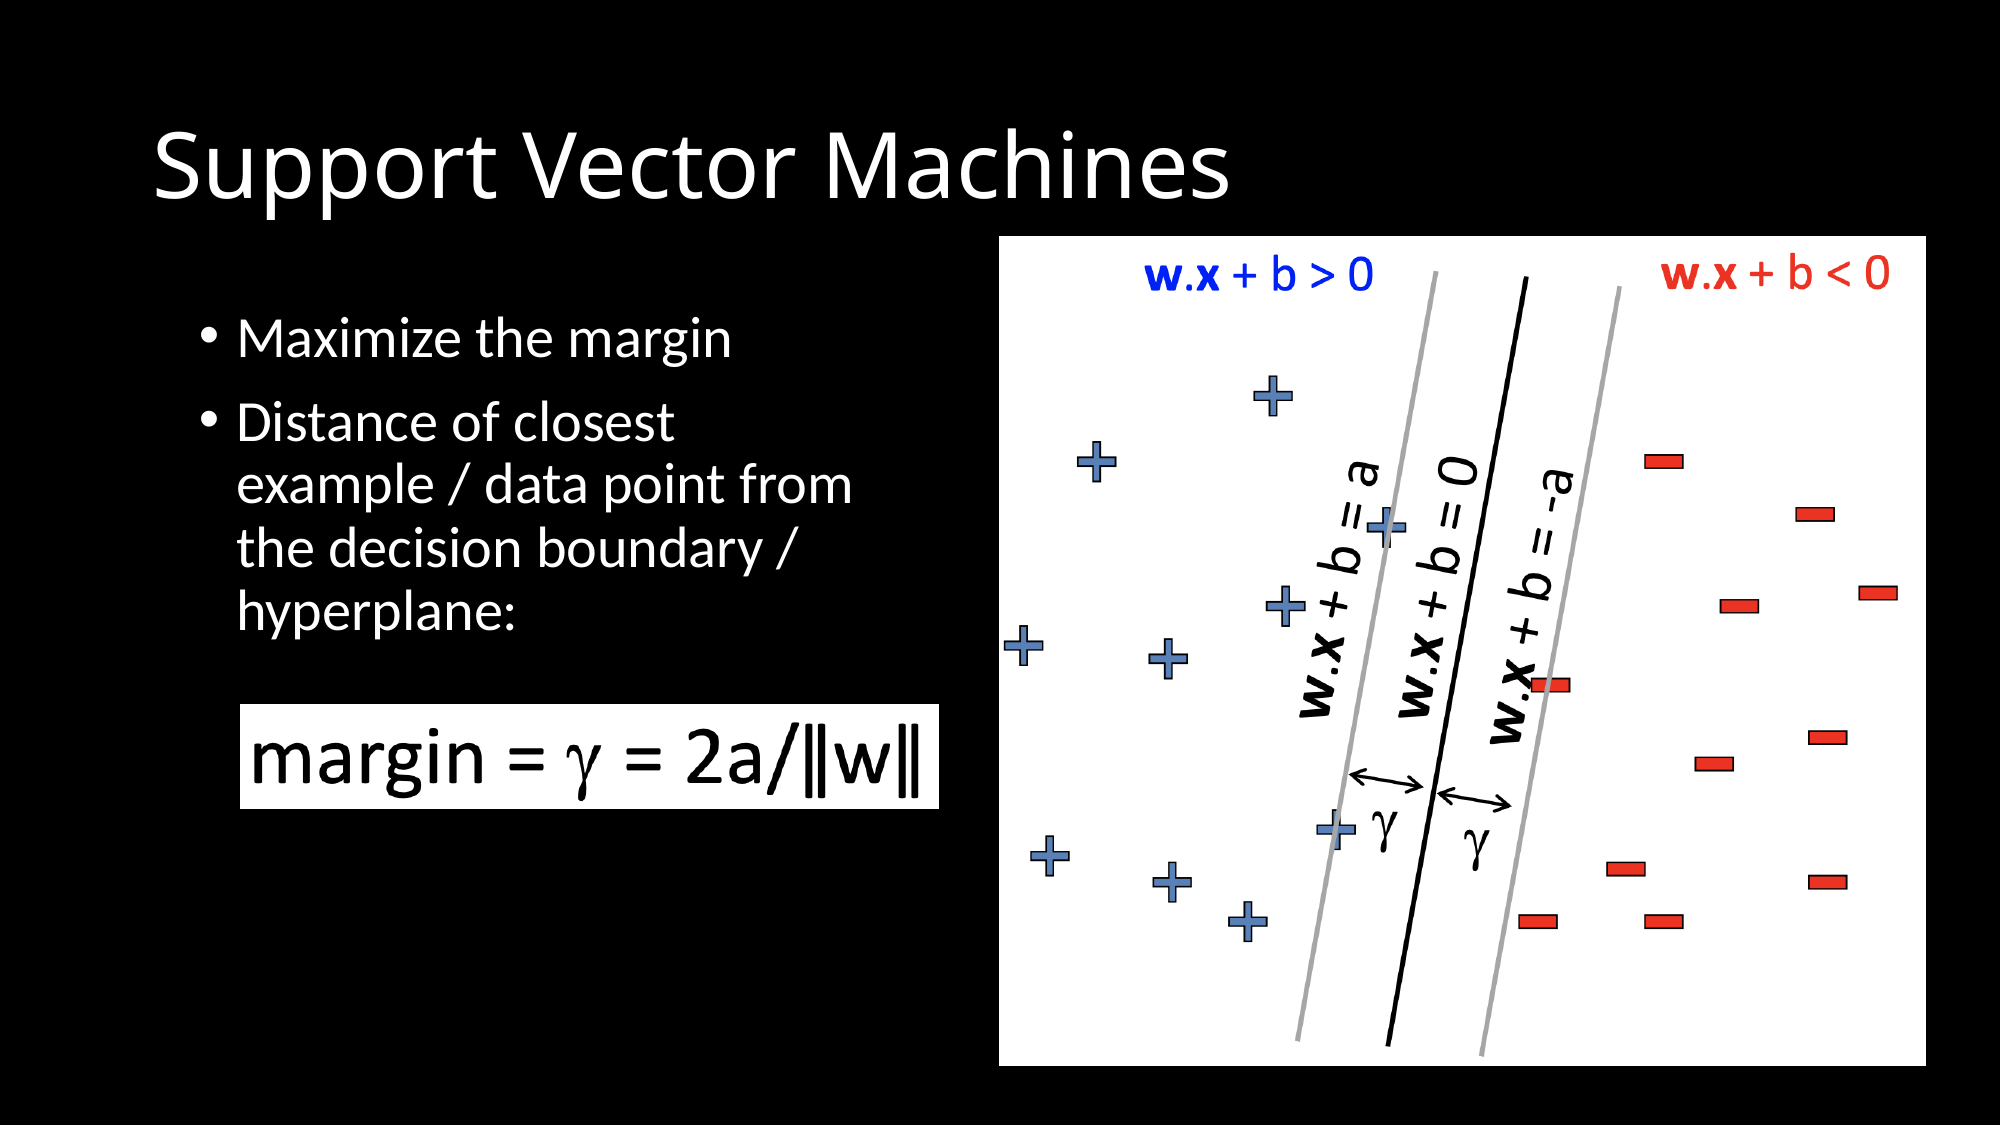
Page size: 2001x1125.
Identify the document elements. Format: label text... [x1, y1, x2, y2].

list Maximize the margin Distance of closest example / data point from the decision boundary / hyperplane: [183, 299, 939, 1014]
picture [999, 236, 1926, 1066]
picture [240, 704, 939, 809]
title Support Vector Machines [137, 59, 1863, 278]
